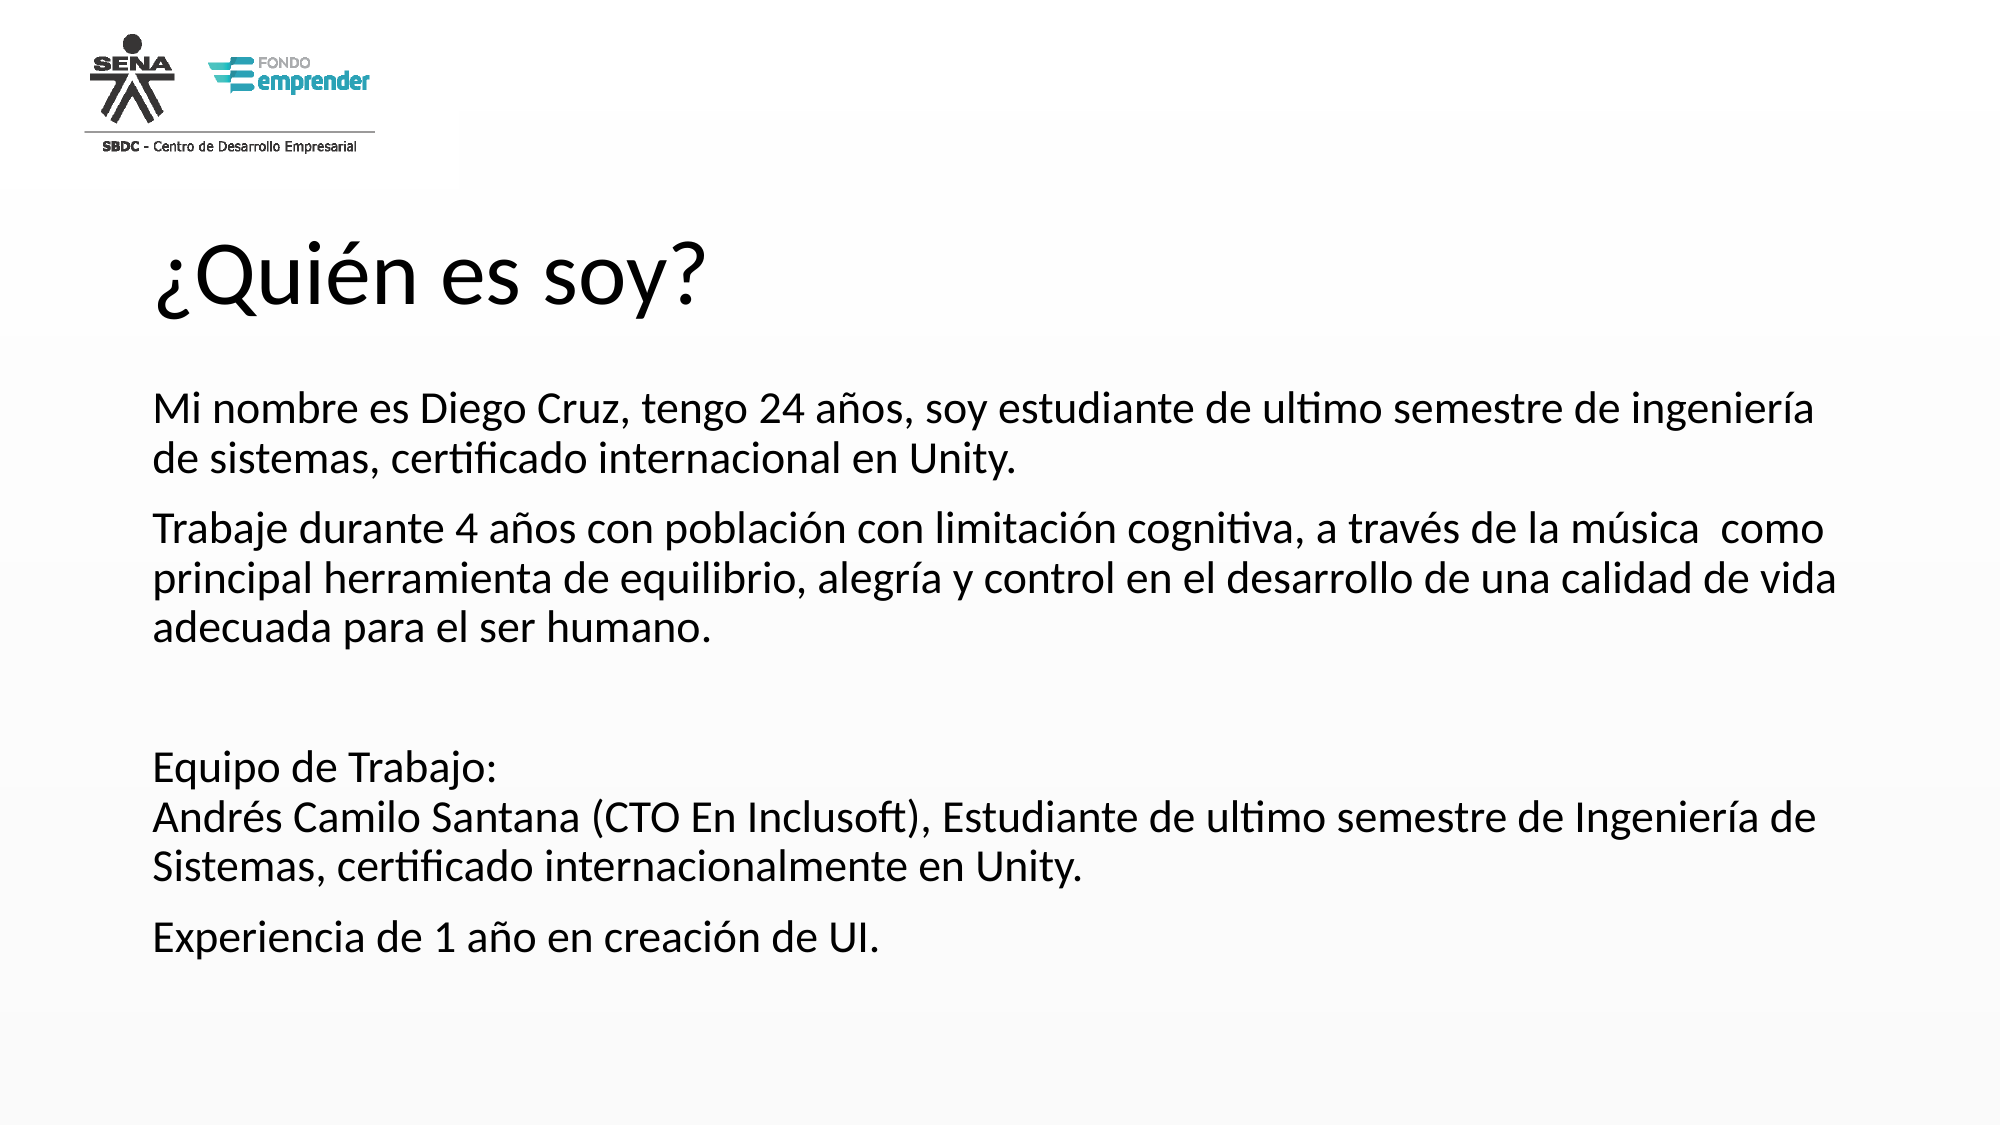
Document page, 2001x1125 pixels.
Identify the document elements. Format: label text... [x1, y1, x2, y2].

list Mi nombre es Diego Cruz, tengo 24 años, soy estudiante de ultimo semestre de ingeniería de sistemas, certificado internacional en Unity. Trabaje durante 4 años con población con limitación cognitiva, a través de la música como principal herramienta de equilibrio, alegría y control en el desarrollo de una calidad de vida adecuada para el ser humano. Equipo de Trabajo: Andrés Camilo Santana (CTO En Inclusoft), Estudiante de ultimo semestre de Ingeniería de Sistemas, certificado internacionalmente en Unity. Experiencia de 1 año en creación de UI. [137, 376, 1863, 1014]
title ¿Quién es soy? [137, 188, 1863, 361]
